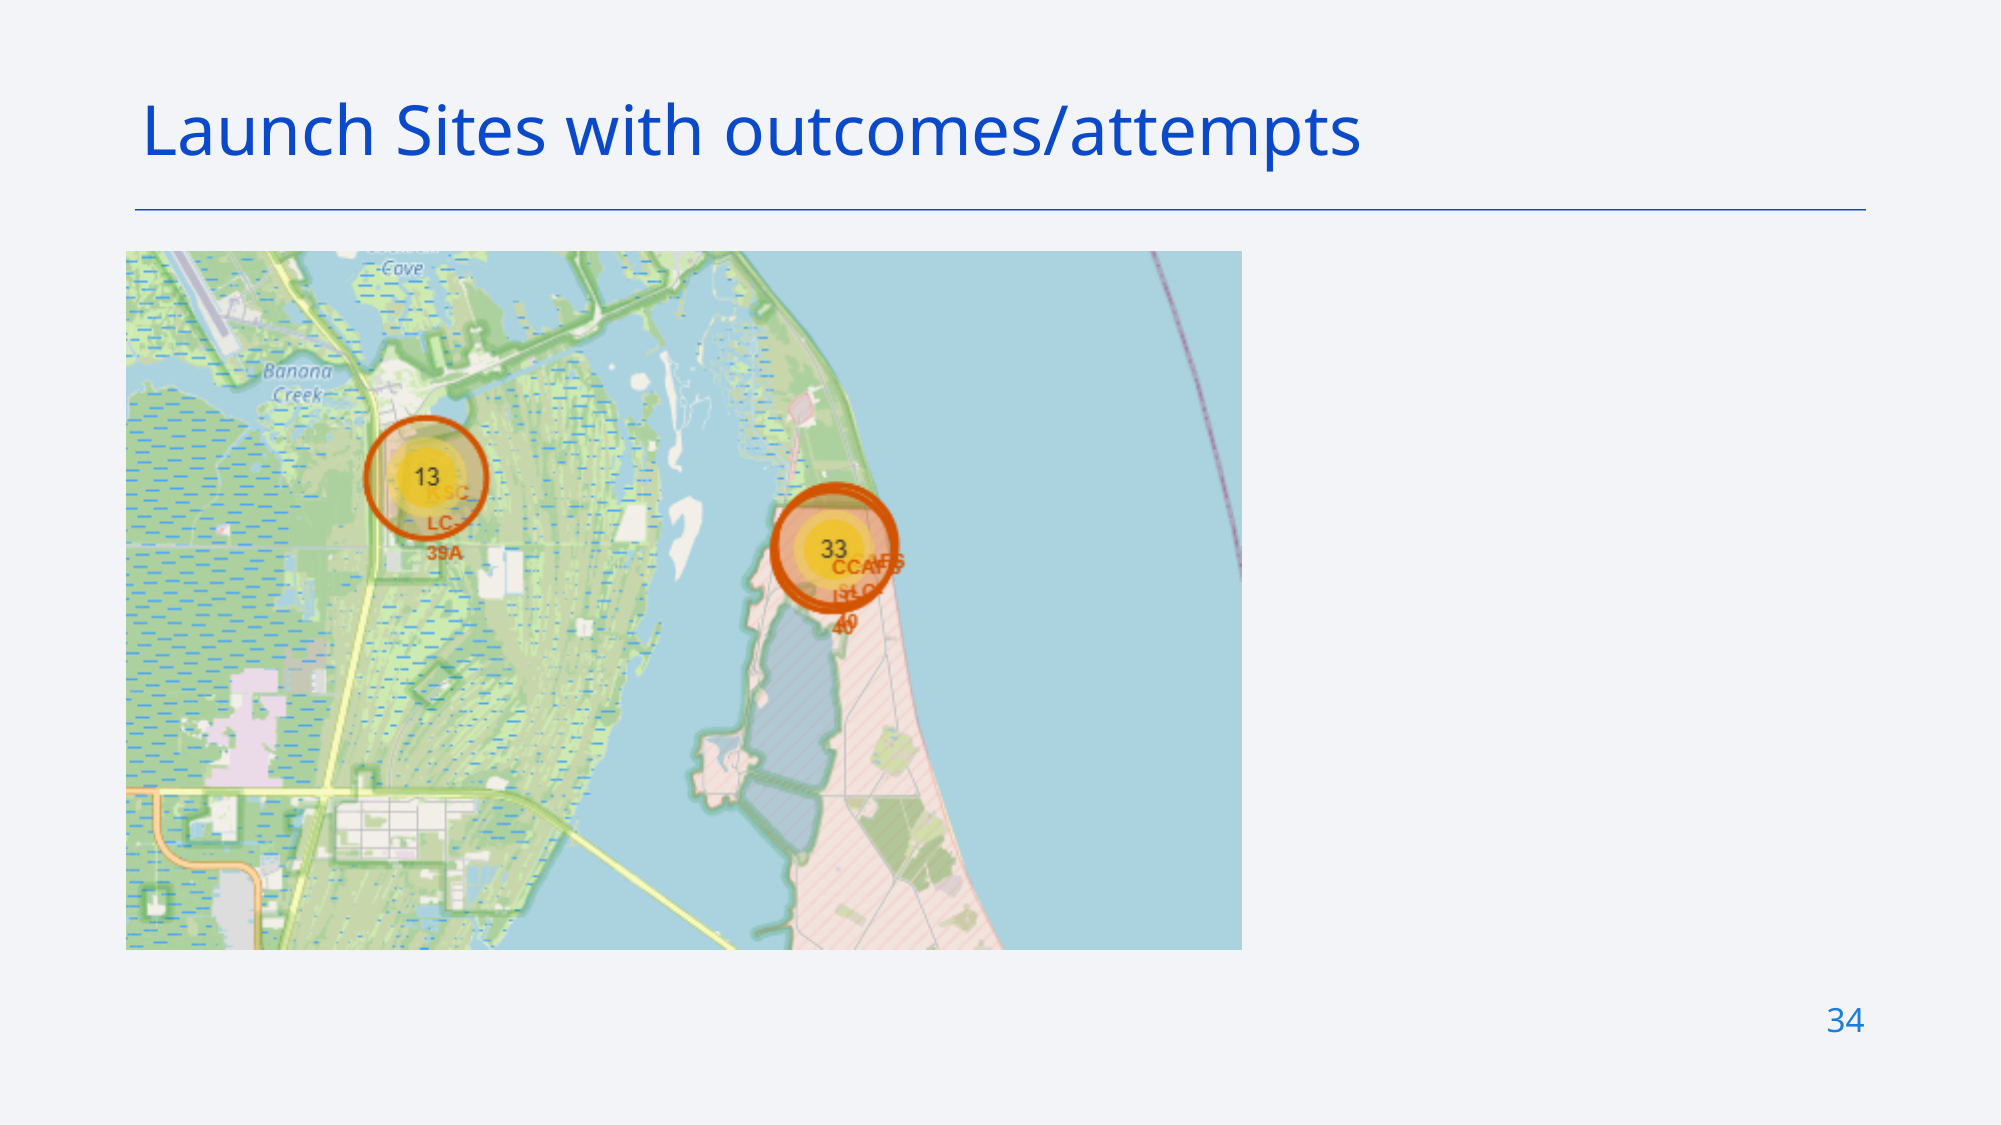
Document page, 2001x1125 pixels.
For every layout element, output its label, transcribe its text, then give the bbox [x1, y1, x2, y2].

slide_number 34 [1429, 988, 1880, 1055]
text_box Launch Sites with outcomes/attempts [126, 88, 1852, 179]
picture [0, 0, 2001, 1125]
